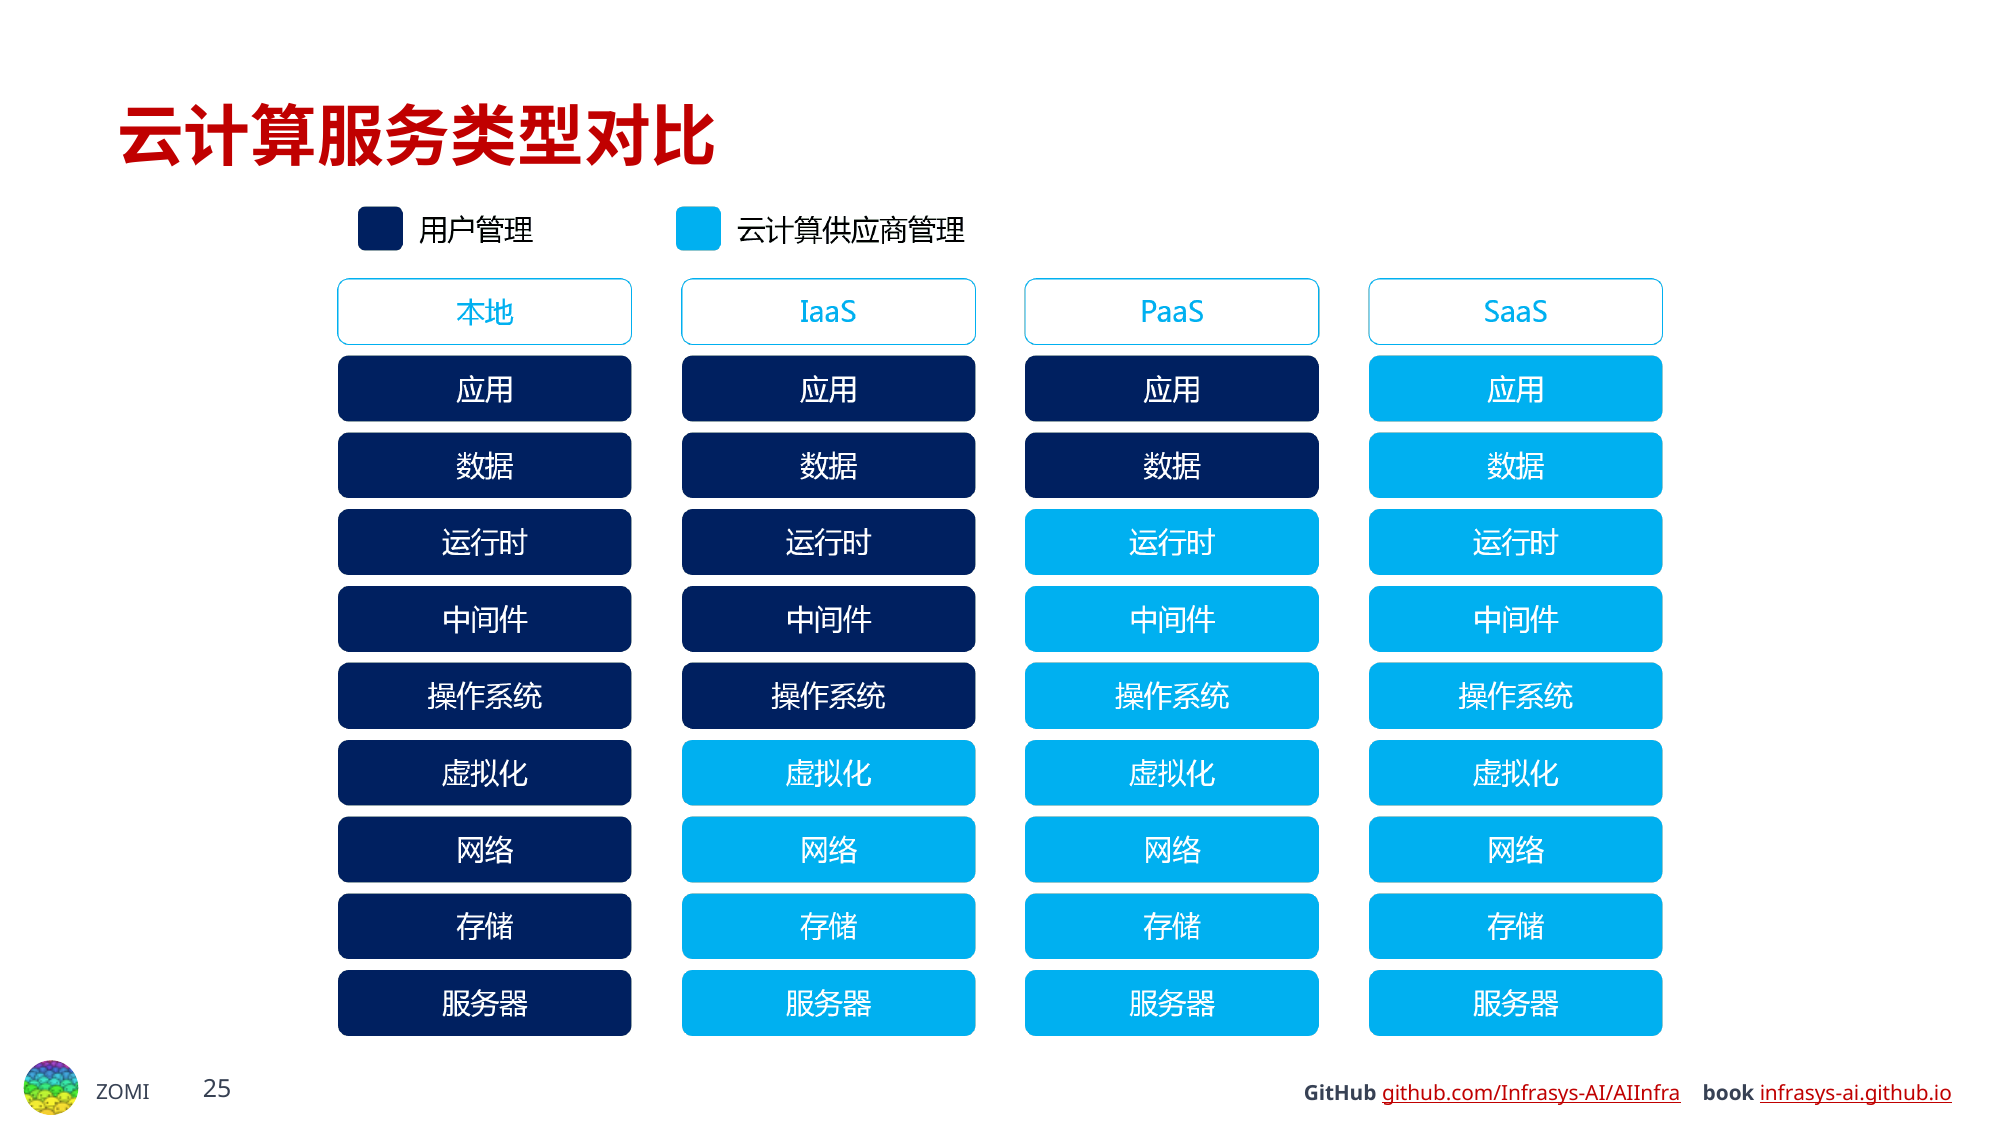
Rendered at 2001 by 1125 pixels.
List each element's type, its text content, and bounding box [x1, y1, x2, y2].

picture [1143, 991, 1155, 1016]
picture [1476, 991, 1483, 1015]
picture [1546, 991, 1555, 999]
picture [1207, 1006, 1213, 1016]
picture [337, 202, 1664, 1037]
picture [845, 1006, 850, 1016]
picture [864, 1006, 870, 1016]
picture [23, 1060, 79, 1115]
title 云计算服务类型对比 [102, 85, 1901, 183]
picture [1551, 1006, 1557, 1016]
picture [818, 997, 838, 1011]
picture [859, 991, 868, 999]
picture [789, 991, 795, 1010]
picture [1486, 991, 1499, 1016]
picture [1132, 991, 1139, 1012]
picture [846, 991, 855, 999]
picture [1505, 997, 1525, 1012]
picture [1534, 991, 1542, 999]
picture [1161, 1006, 1182, 1015]
picture [799, 991, 811, 1016]
picture [1203, 991, 1212, 999]
